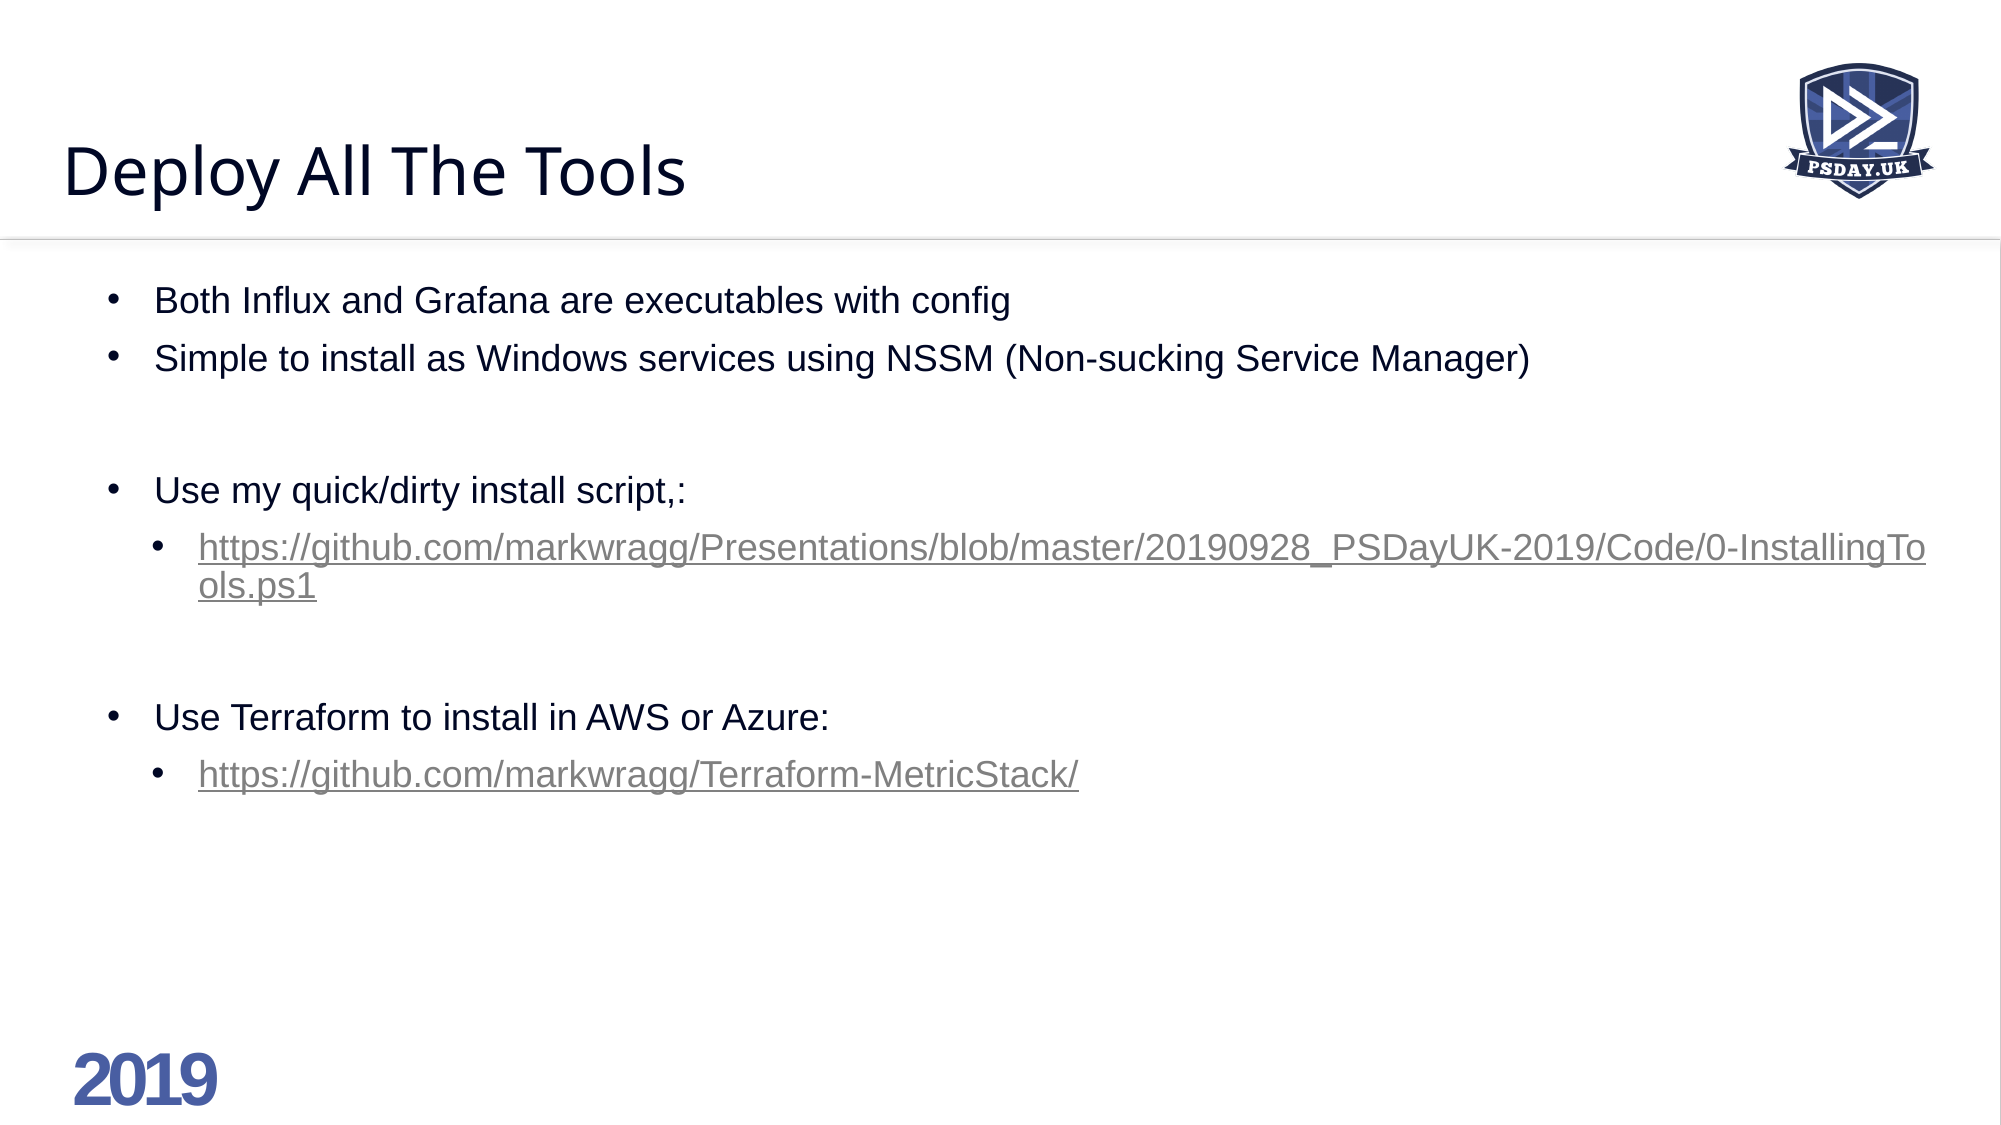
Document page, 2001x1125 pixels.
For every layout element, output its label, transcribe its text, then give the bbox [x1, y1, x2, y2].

list Both Influx and Grafana are executables with config Simple to install as Windows services using NSSM (Non-sucking Service Manager) Use my quick/dirty install script,: https://github.com/markwragg/Presentations/blob/master/20190928_PSDayUK-2019/Code/0-InstallingTools.ps1 Use Terraform to install in AWS or Azure: https://github.com/markwragg/Terraform-MetricStack/ [62, 276, 1937, 1016]
title Deploy All The Tools [62, 128, 1772, 209]
picture [1781, 53, 1937, 209]
